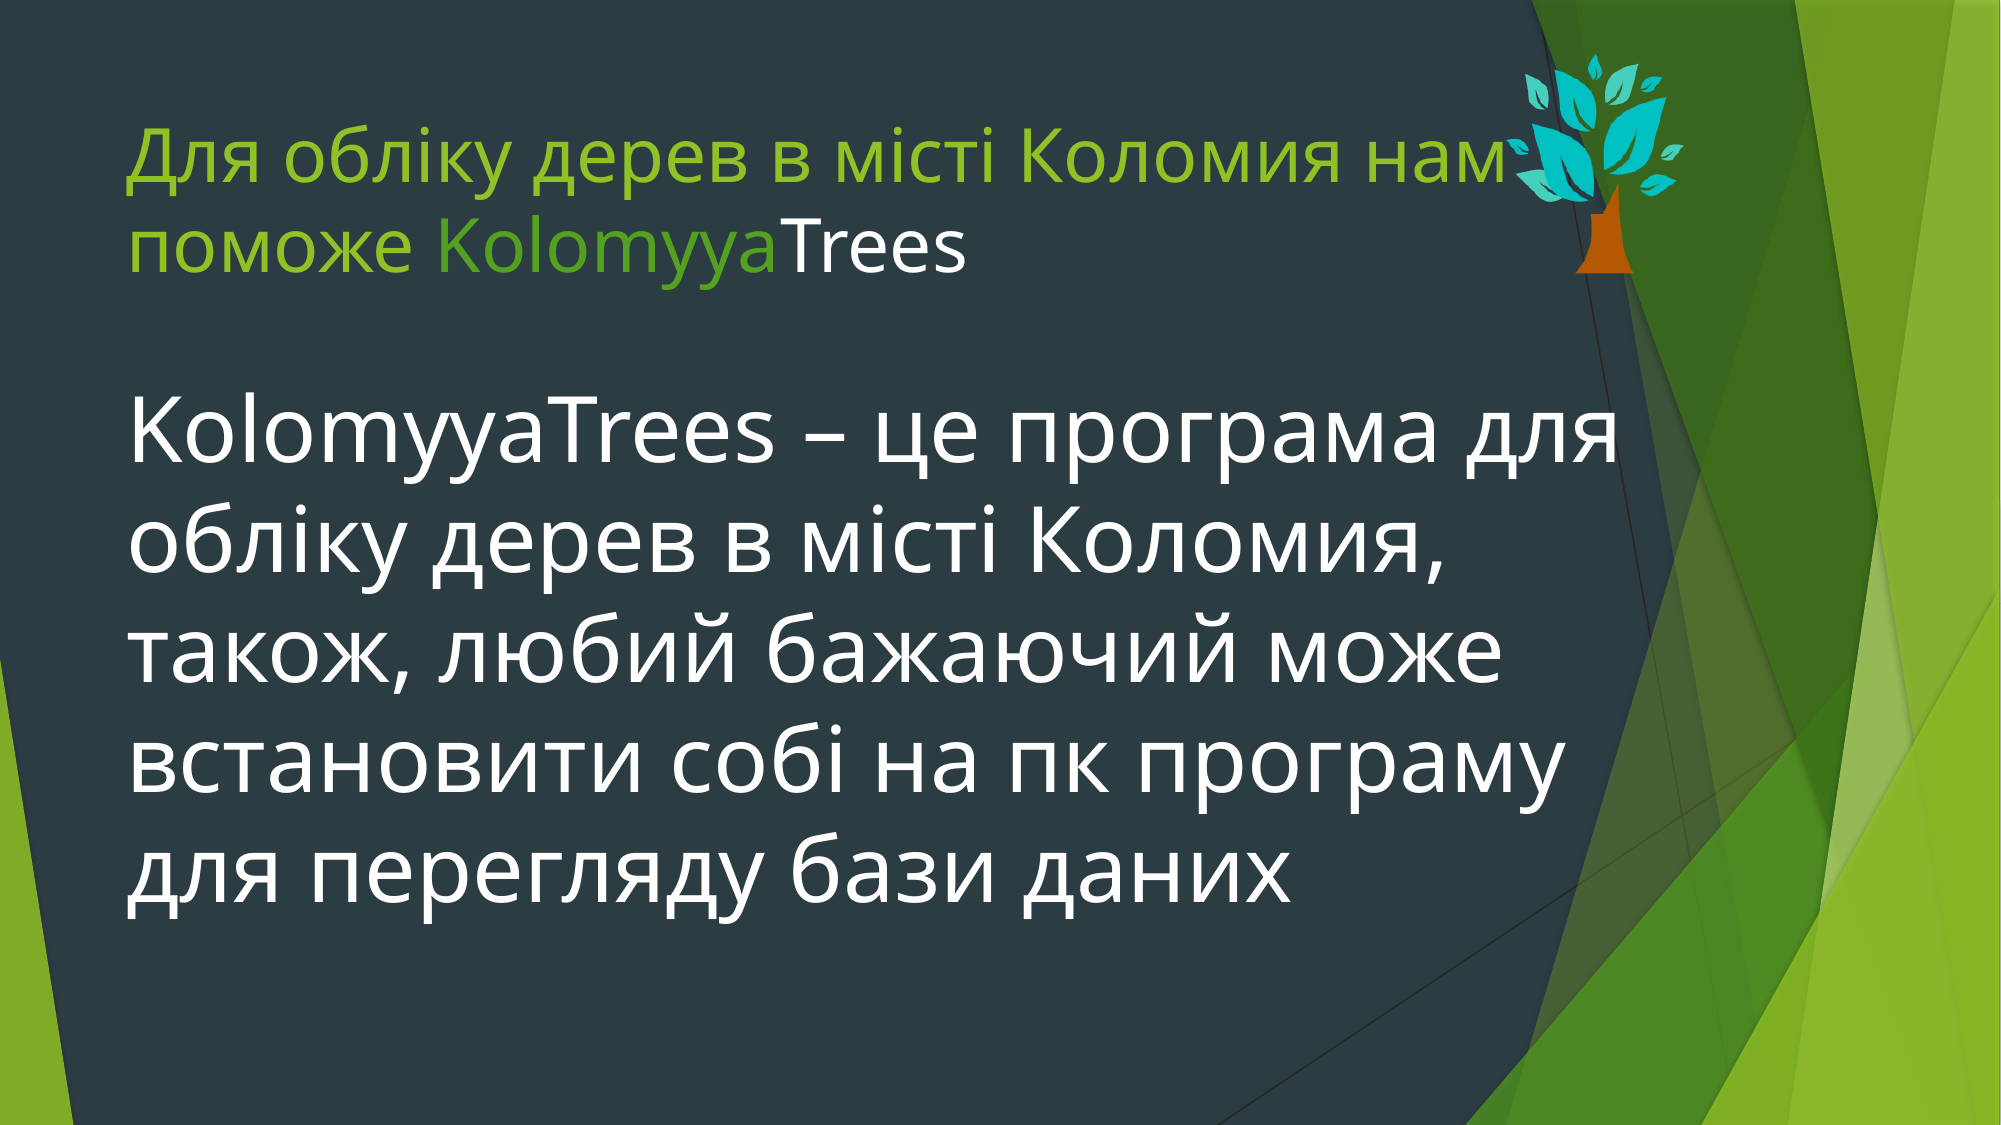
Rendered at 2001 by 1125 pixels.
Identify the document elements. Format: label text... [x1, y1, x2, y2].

title Для обліку дерев в місті Коломия нам поможе KolomyyaTrees [111, 99, 1541, 317]
picture [1483, 52, 1706, 274]
list KolomyyaTrees – це програма для обліку дерев в місті Коломия, також, любий бажаючий може встановити собі на пк програму для перегляду бази даних [111, 363, 1657, 1001]
